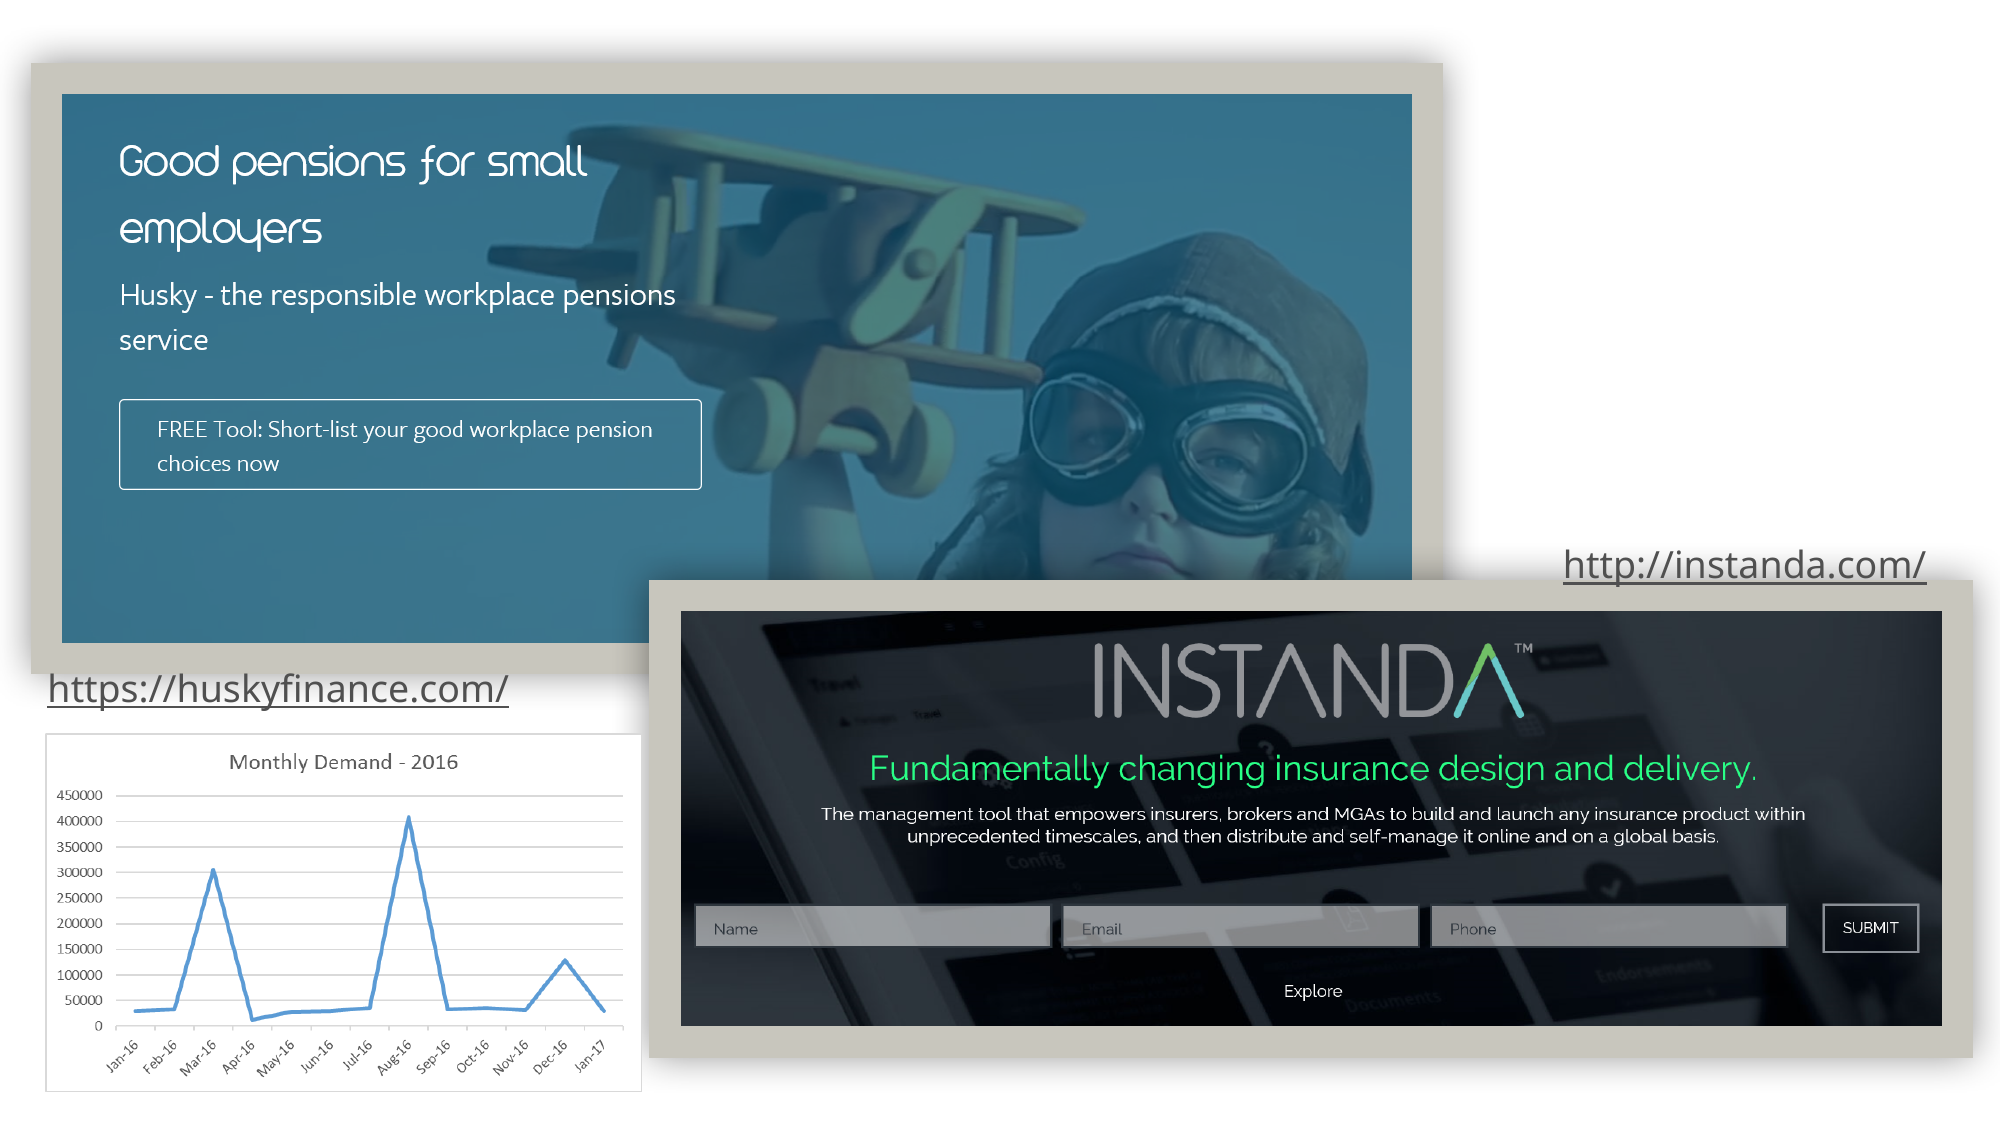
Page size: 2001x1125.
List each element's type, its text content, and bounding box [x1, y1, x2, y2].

text_box https://huskyfinance.com/ [32, 657, 534, 724]
text_box http://instanda.com/ [1548, 534, 1952, 600]
picture [45, 733, 642, 1092]
picture [61, 93, 1942, 1027]
